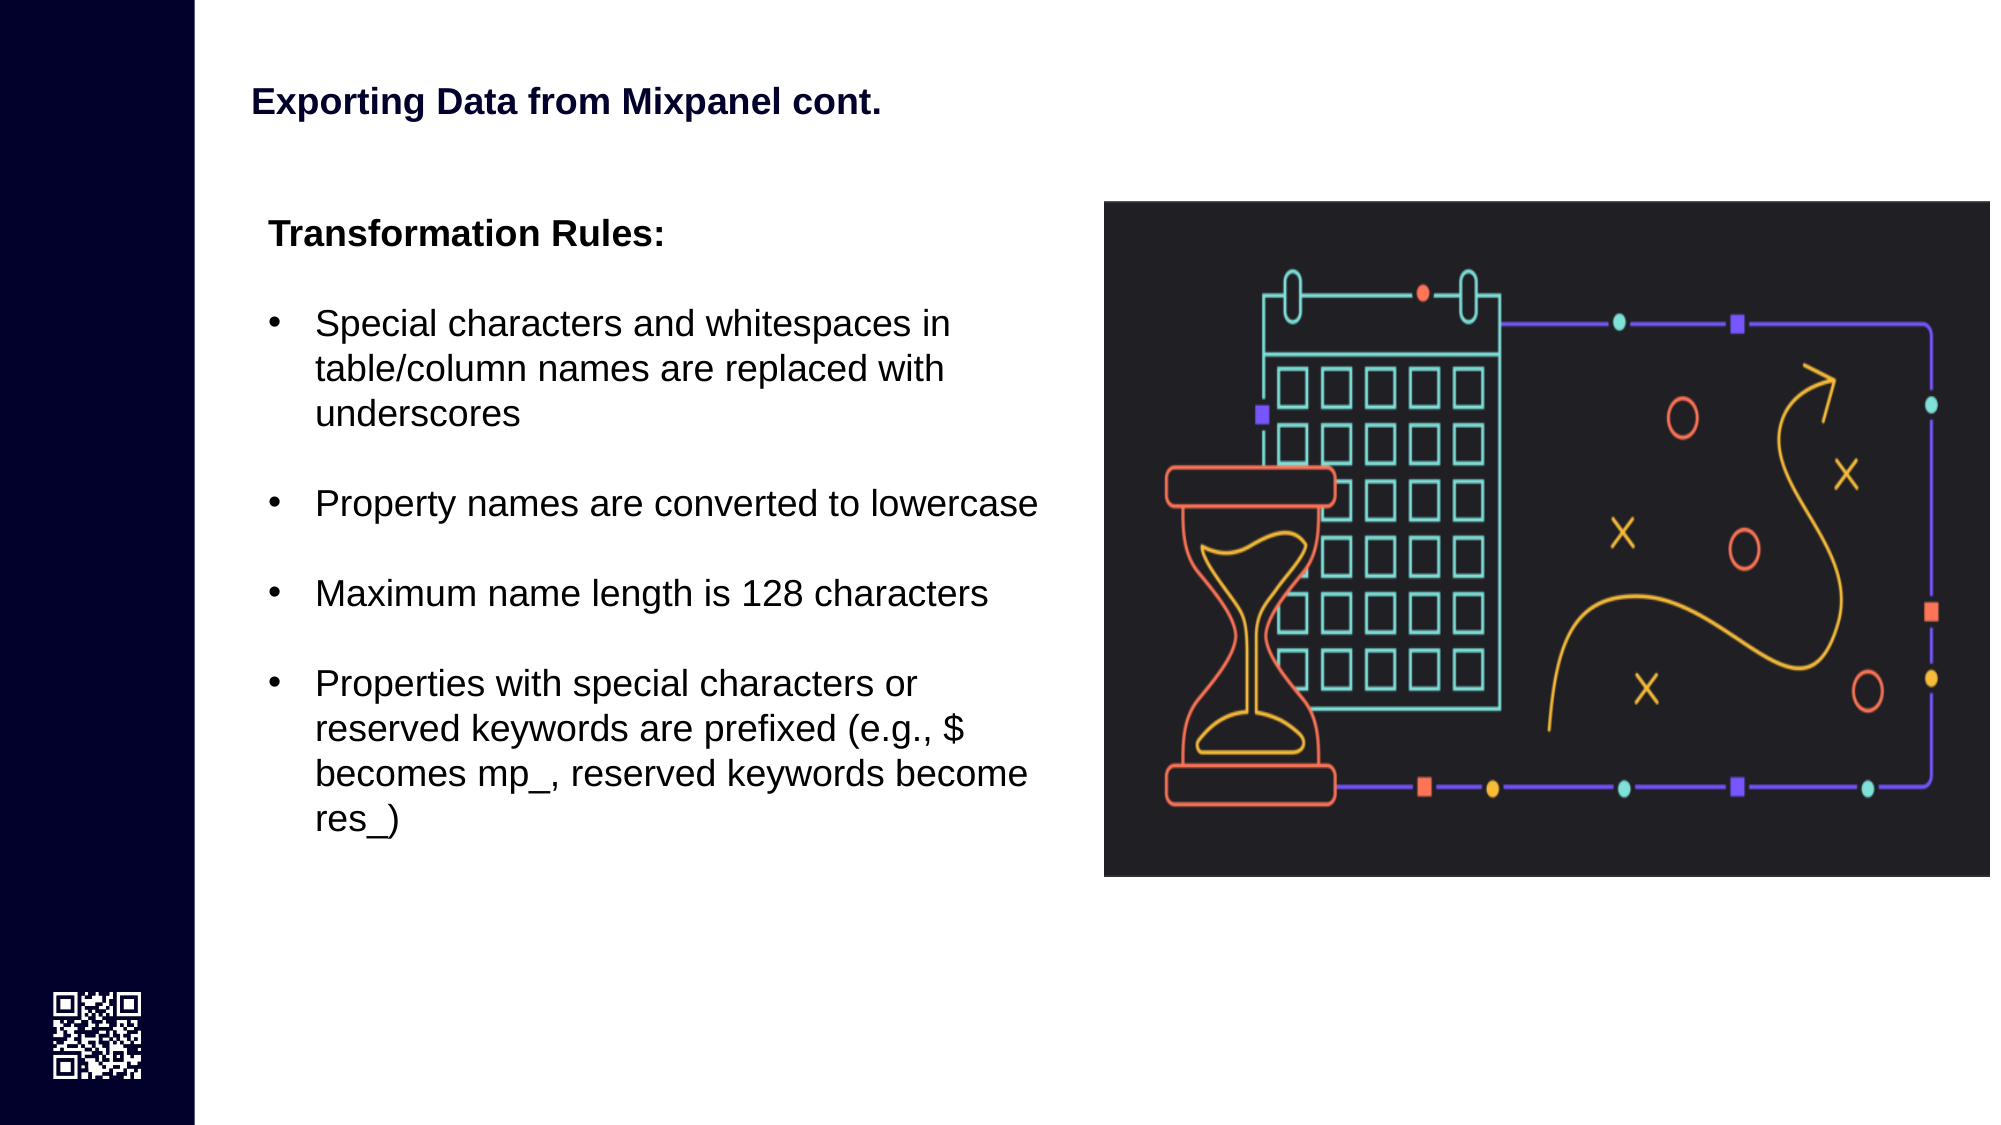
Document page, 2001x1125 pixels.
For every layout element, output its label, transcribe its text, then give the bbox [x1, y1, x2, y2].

picture [1104, 201, 1990, 877]
title Exporting Data from Mixpanel cont. [236, 72, 1182, 133]
text_box Transformation Rules: Special characters and whitespaces in table/column names are replaced with underscores Property names are converted to lowercase Maximum name length is 128 characters Properties with special characters or reserved keywords are prefixed (e.g., $ becomes mp_, reserved keywords become res_) [253, 201, 1077, 892]
picture [53, 992, 141, 1079]
